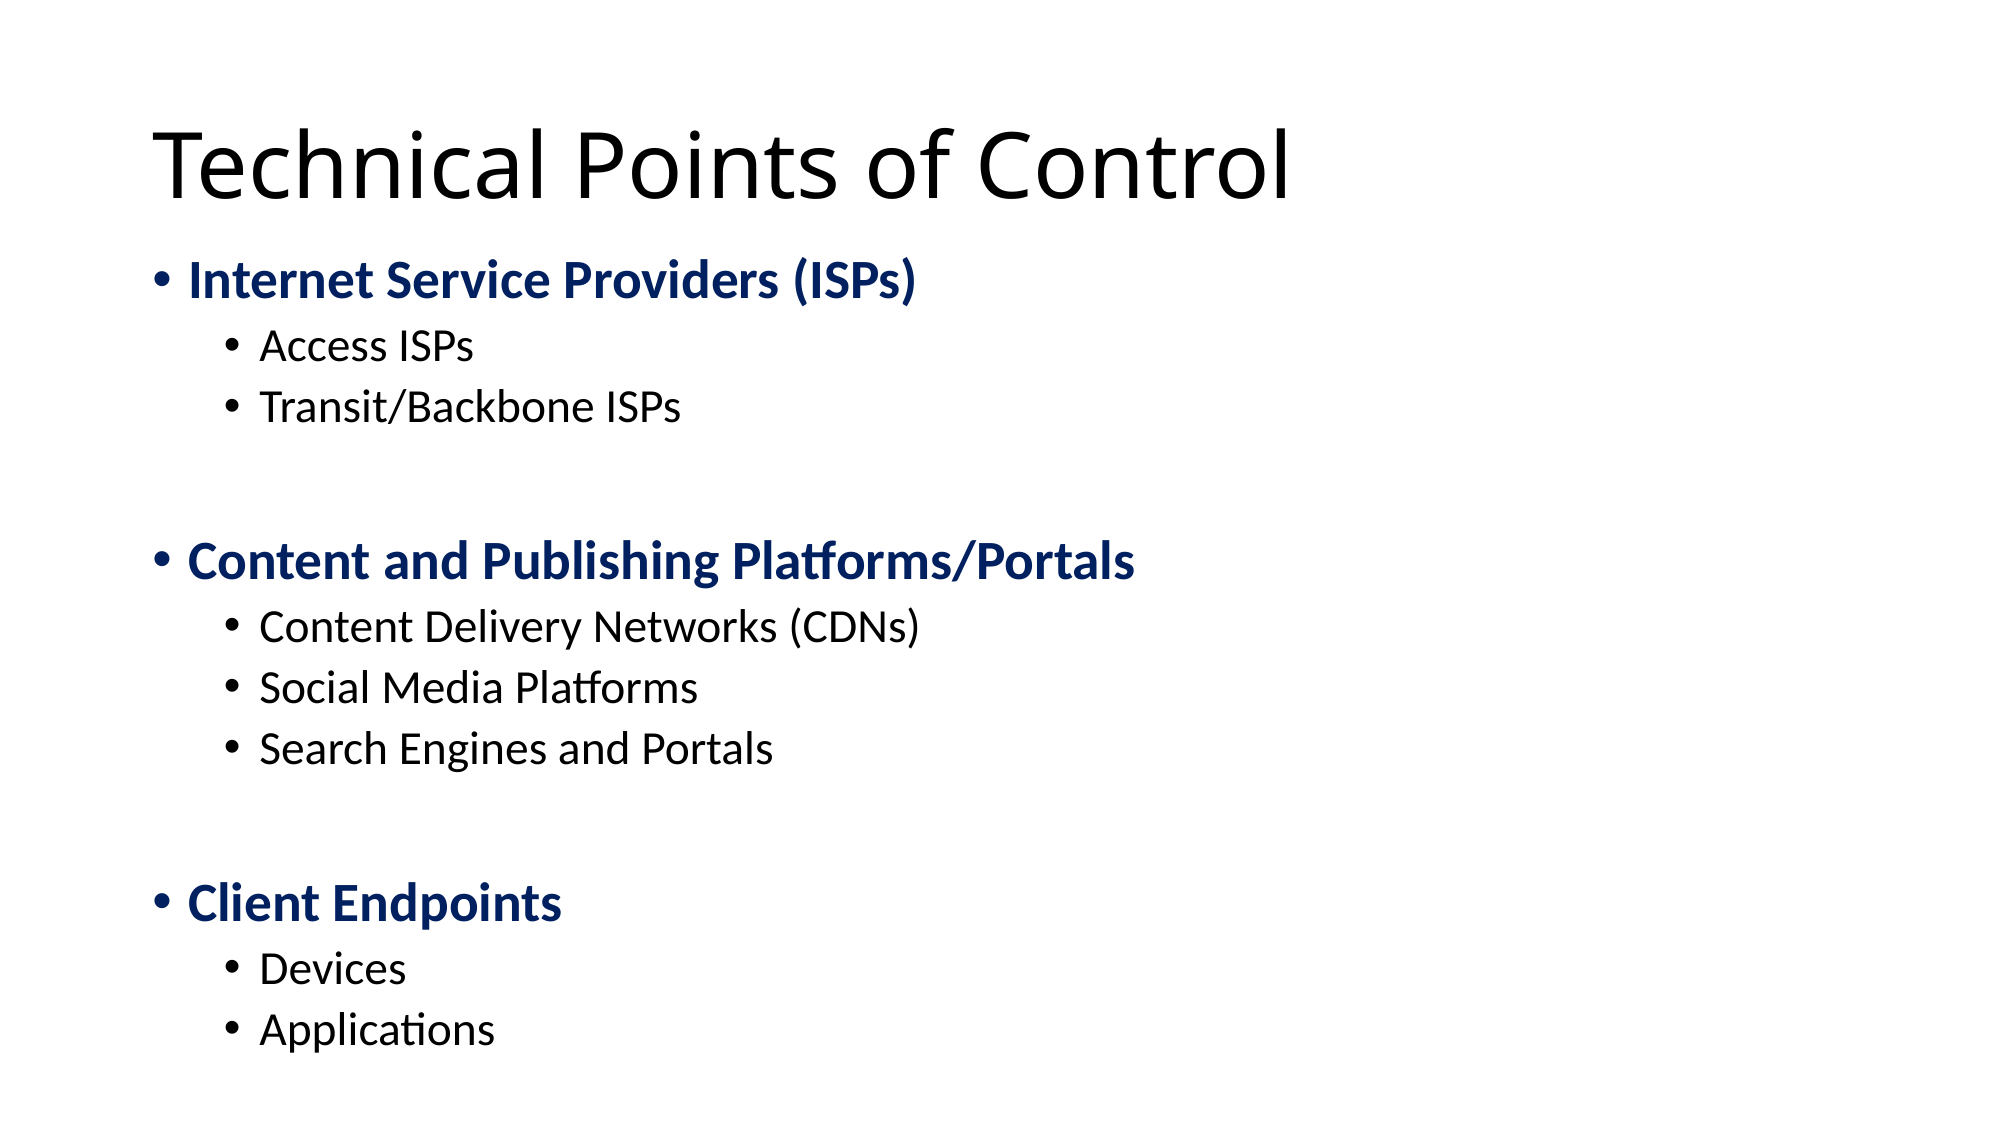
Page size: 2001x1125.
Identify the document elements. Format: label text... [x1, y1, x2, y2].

list Internet Service Providers (ISPs) Access ISPs Transit/Backbone ISPs Content and Publishing Platforms/Portals Content Delivery Networks (CDNs) Social Media Platforms Search Engines and Portals Client Endpoints Devices Applications [137, 243, 1863, 1066]
title Technical Points of Control [137, 59, 1863, 243]
